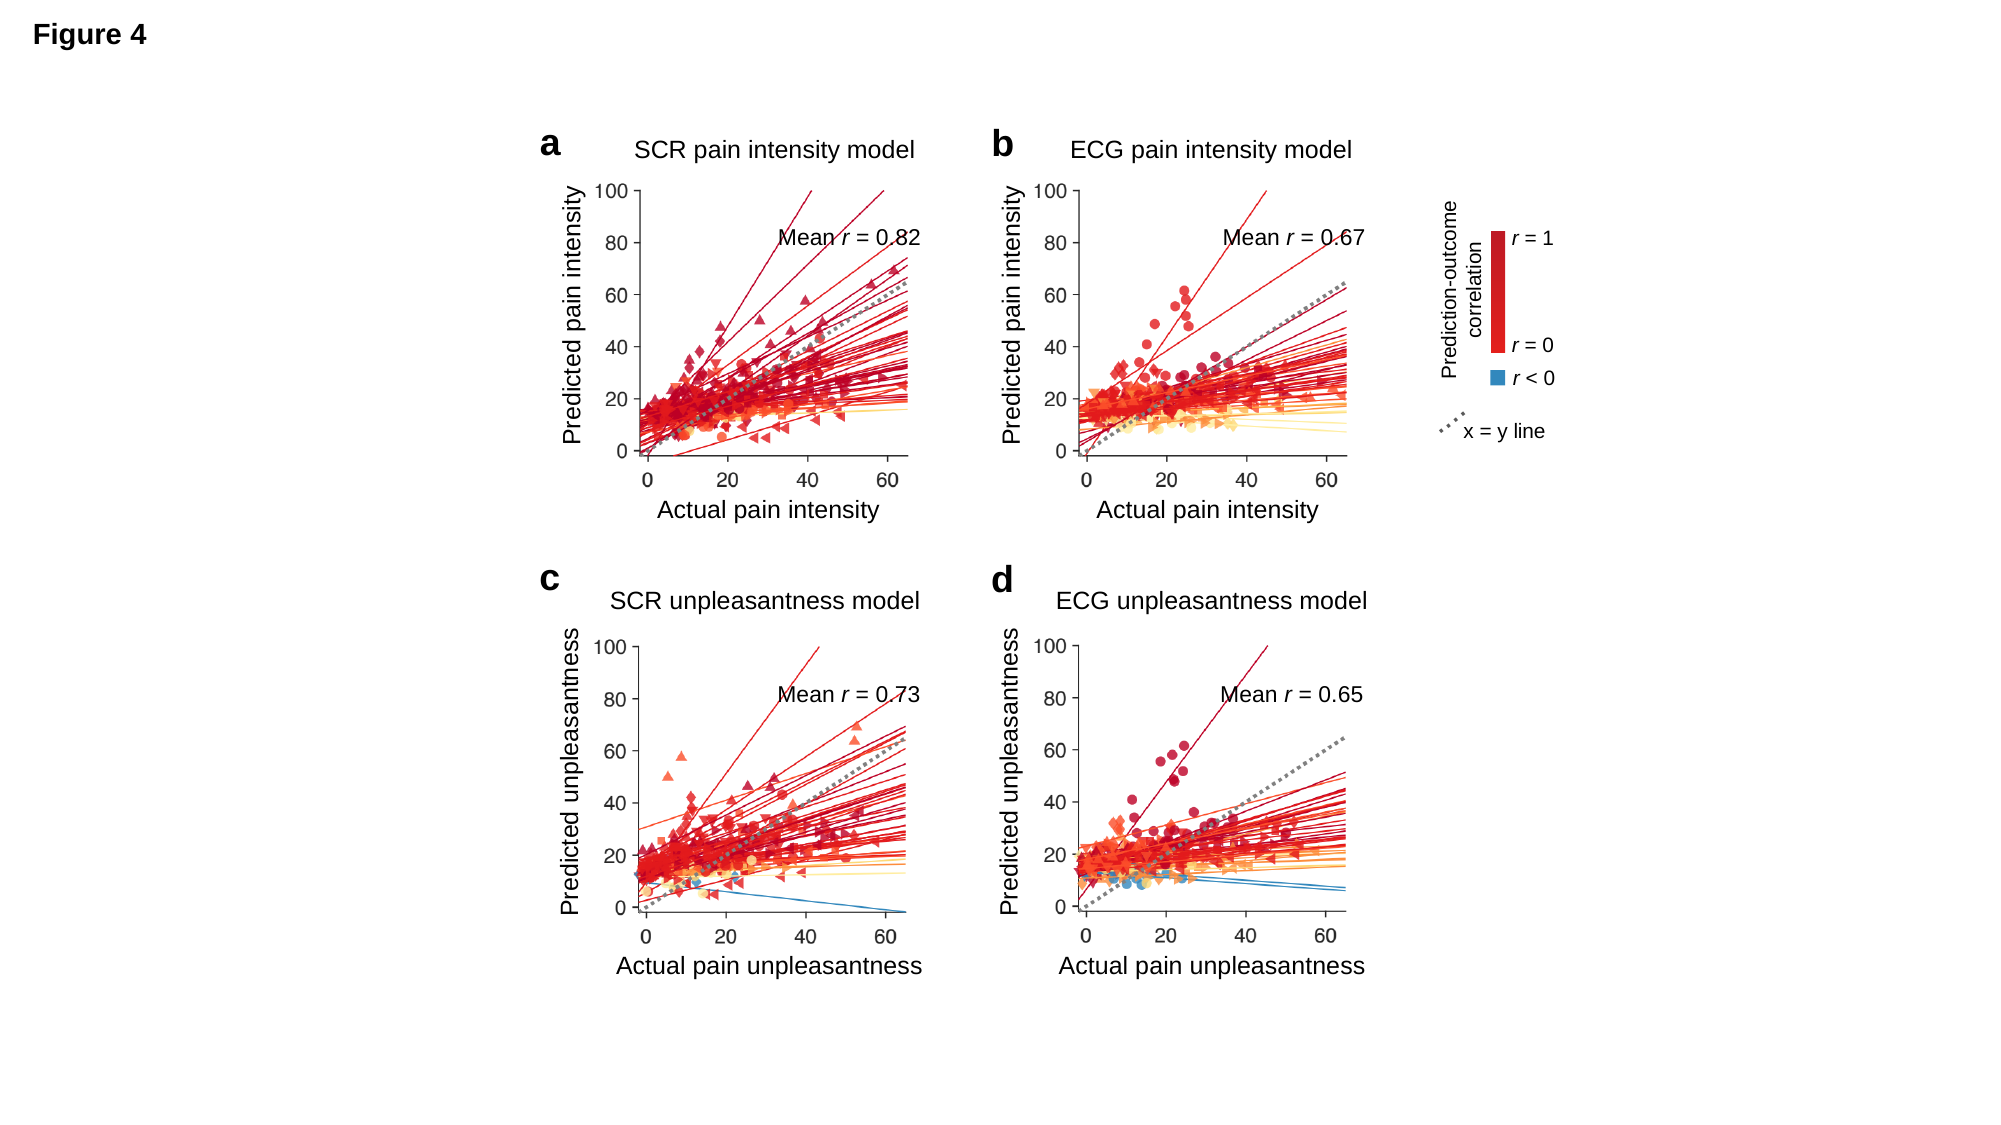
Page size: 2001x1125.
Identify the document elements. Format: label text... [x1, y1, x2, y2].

text_box Figure 4 [18, 8, 162, 58]
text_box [505, 88, 1571, 1021]
